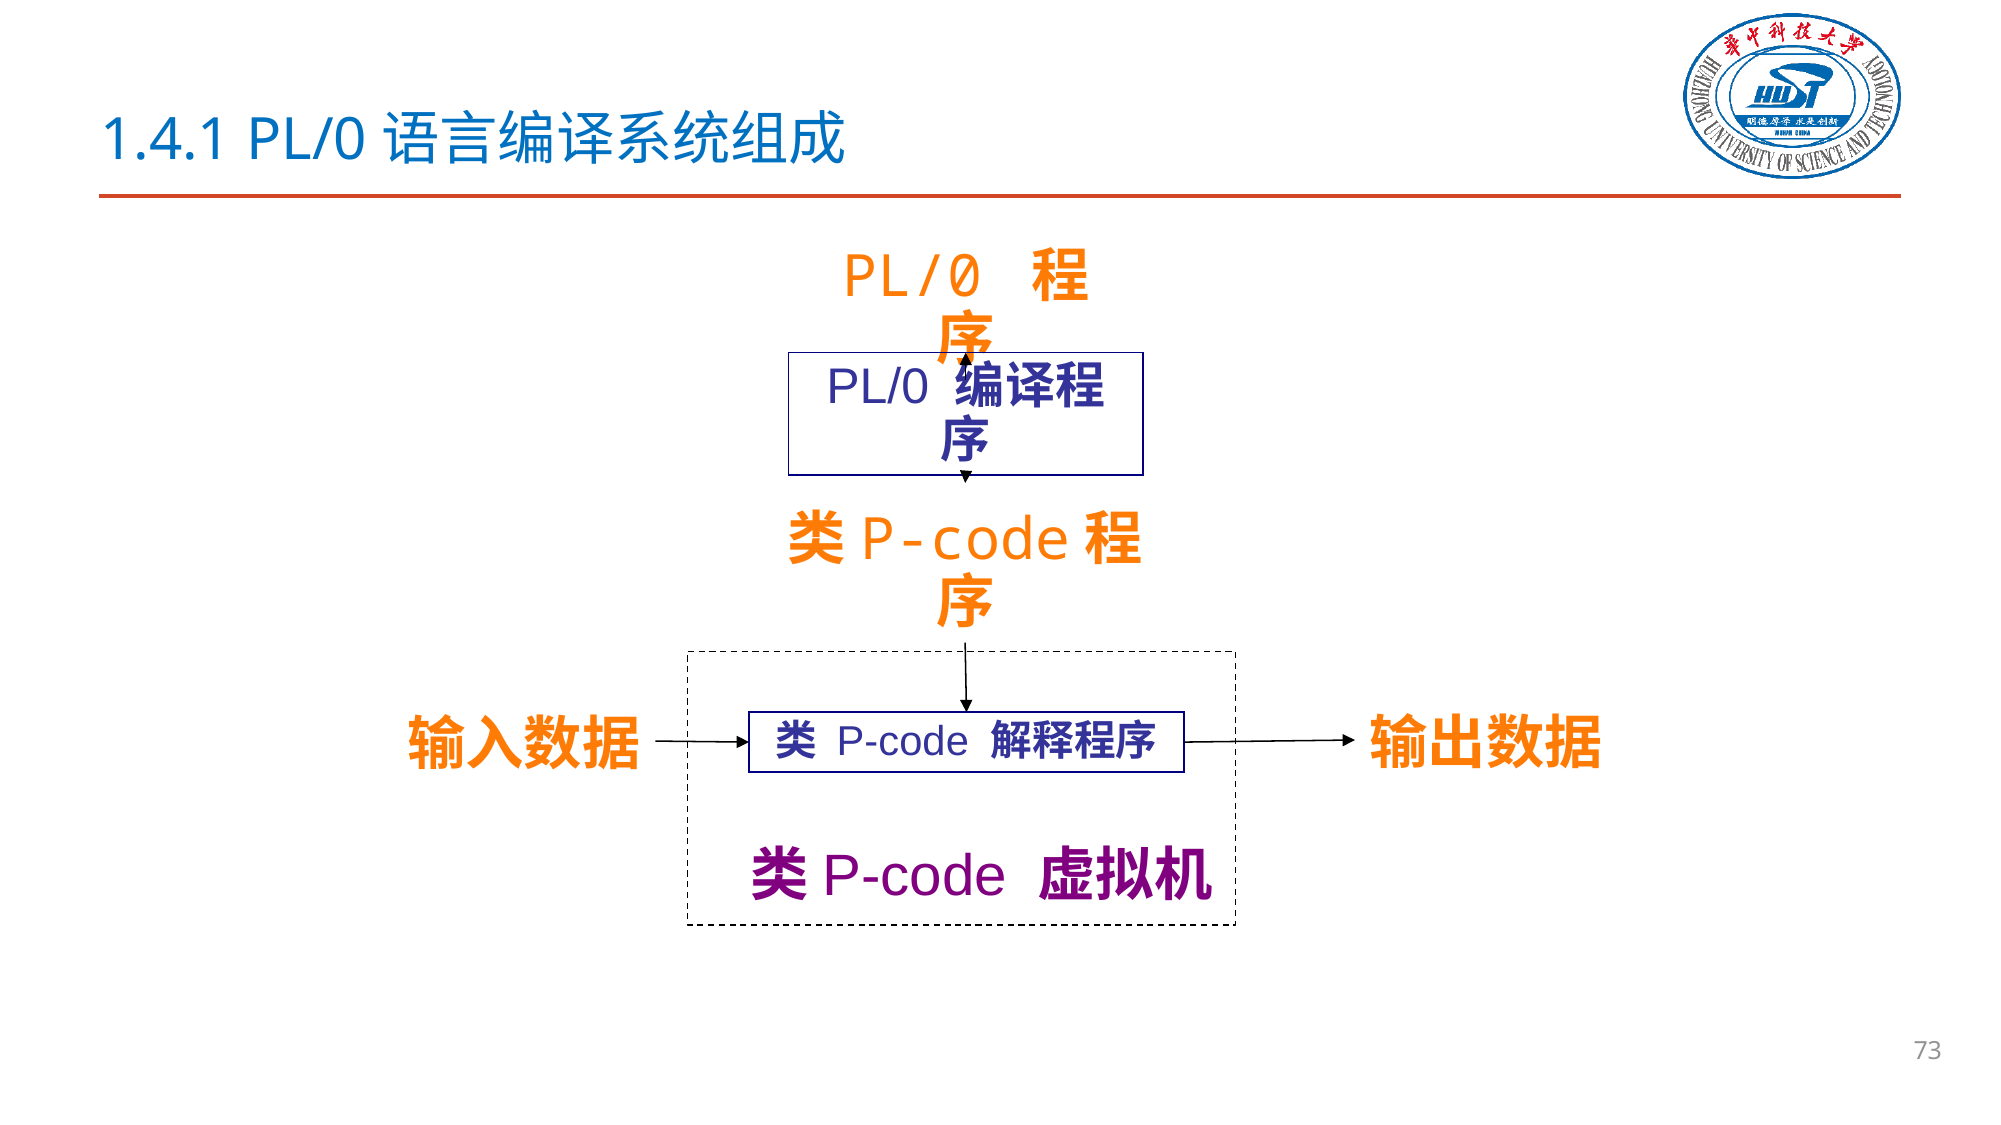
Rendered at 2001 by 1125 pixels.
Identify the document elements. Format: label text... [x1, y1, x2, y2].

title 1.4.1 PL/0语言编译系统组成 [85, 73, 1214, 179]
text_box PL/0 程序 [812, 239, 1120, 352]
slide_number 73 [1373, 1036, 1957, 1097]
text_box 类P-code程序 [758, 501, 1172, 643]
text_box PL/0 编译程序 [788, 352, 1143, 476]
text_box [687, 651, 1236, 925]
text_box 输出数据 [1354, 697, 1618, 783]
text_box 输入数据 [392, 698, 656, 784]
picture [1683, 13, 1901, 179]
